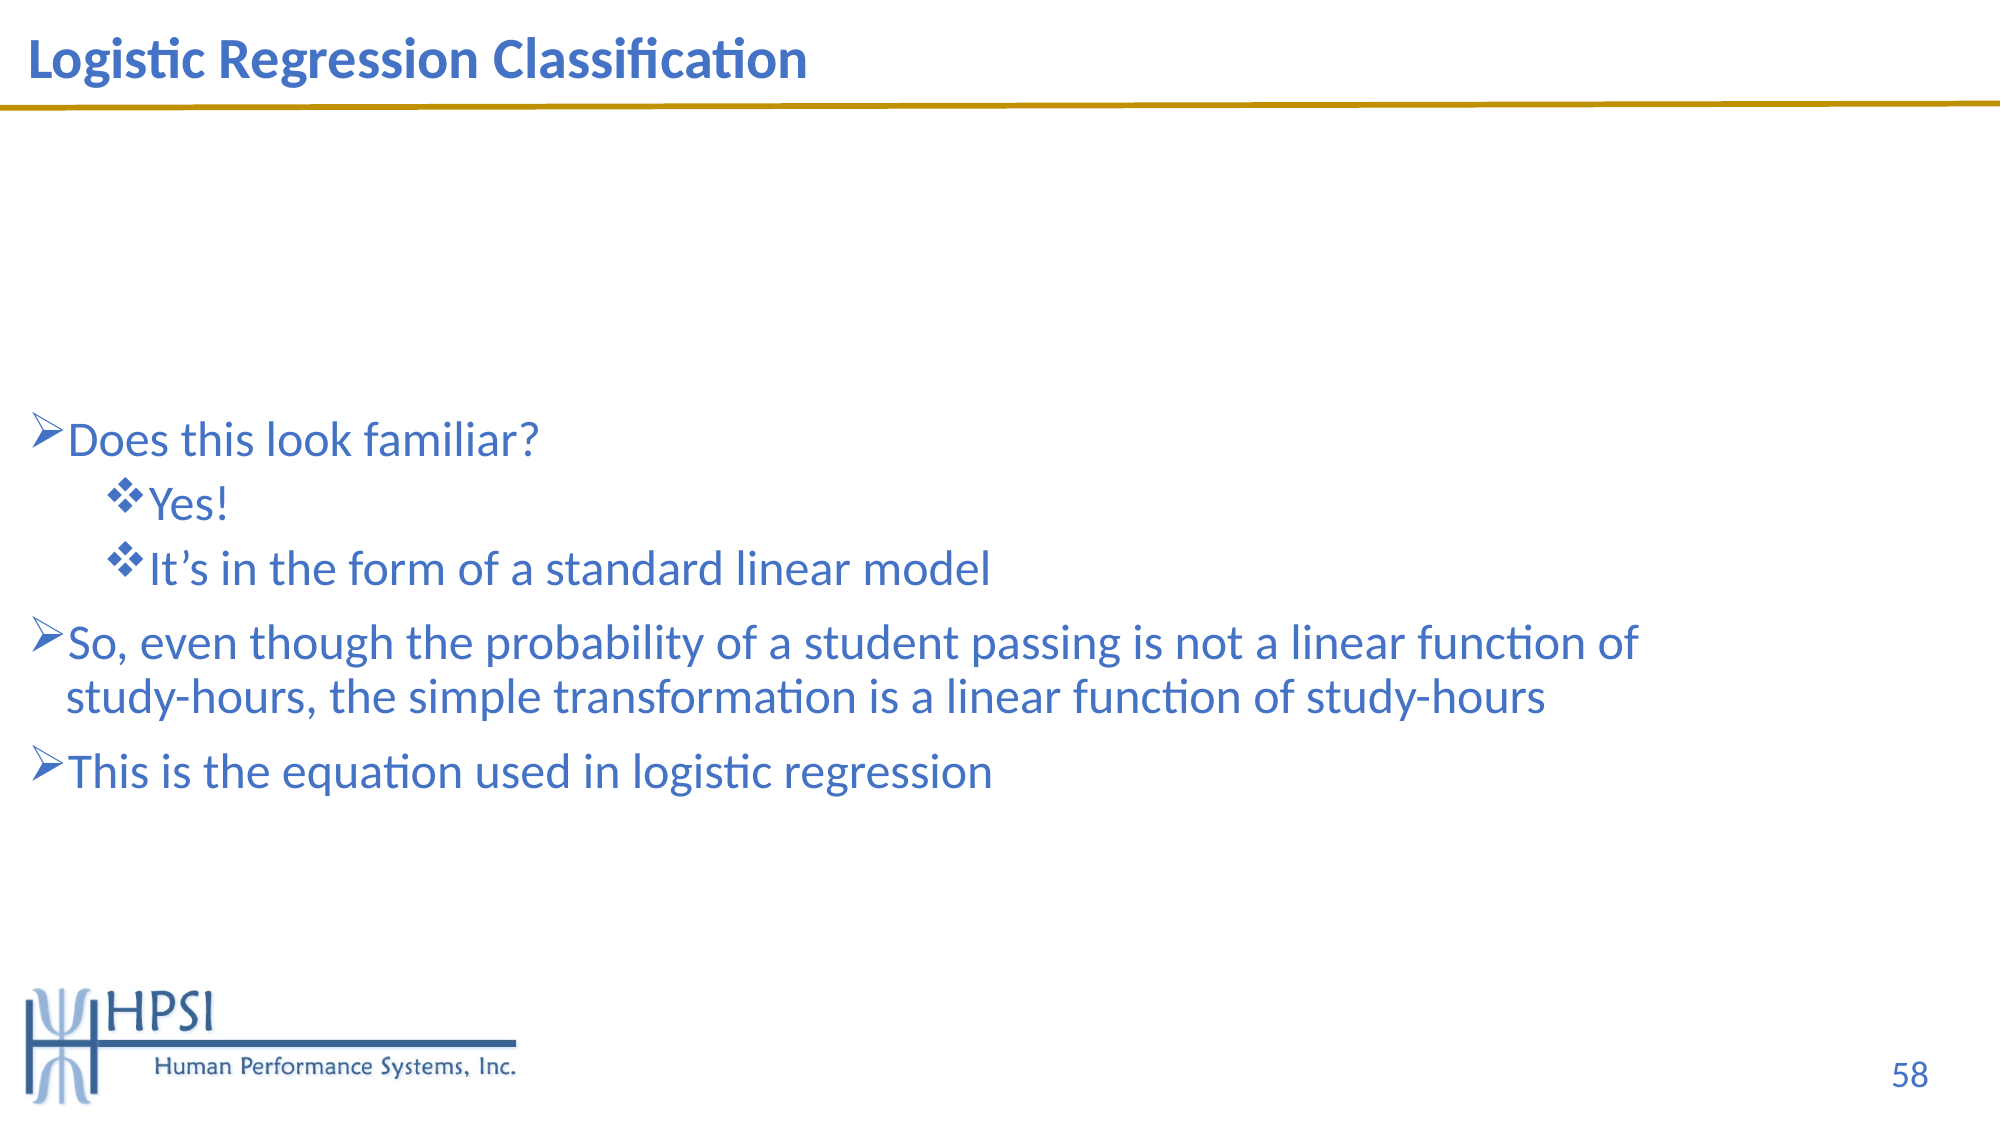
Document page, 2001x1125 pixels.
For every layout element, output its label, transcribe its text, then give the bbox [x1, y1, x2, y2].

slide_number 58 [1493, 1042, 1944, 1103]
title Logistic Regression Classification [13, 0, 1739, 120]
picture [21, 981, 524, 1108]
